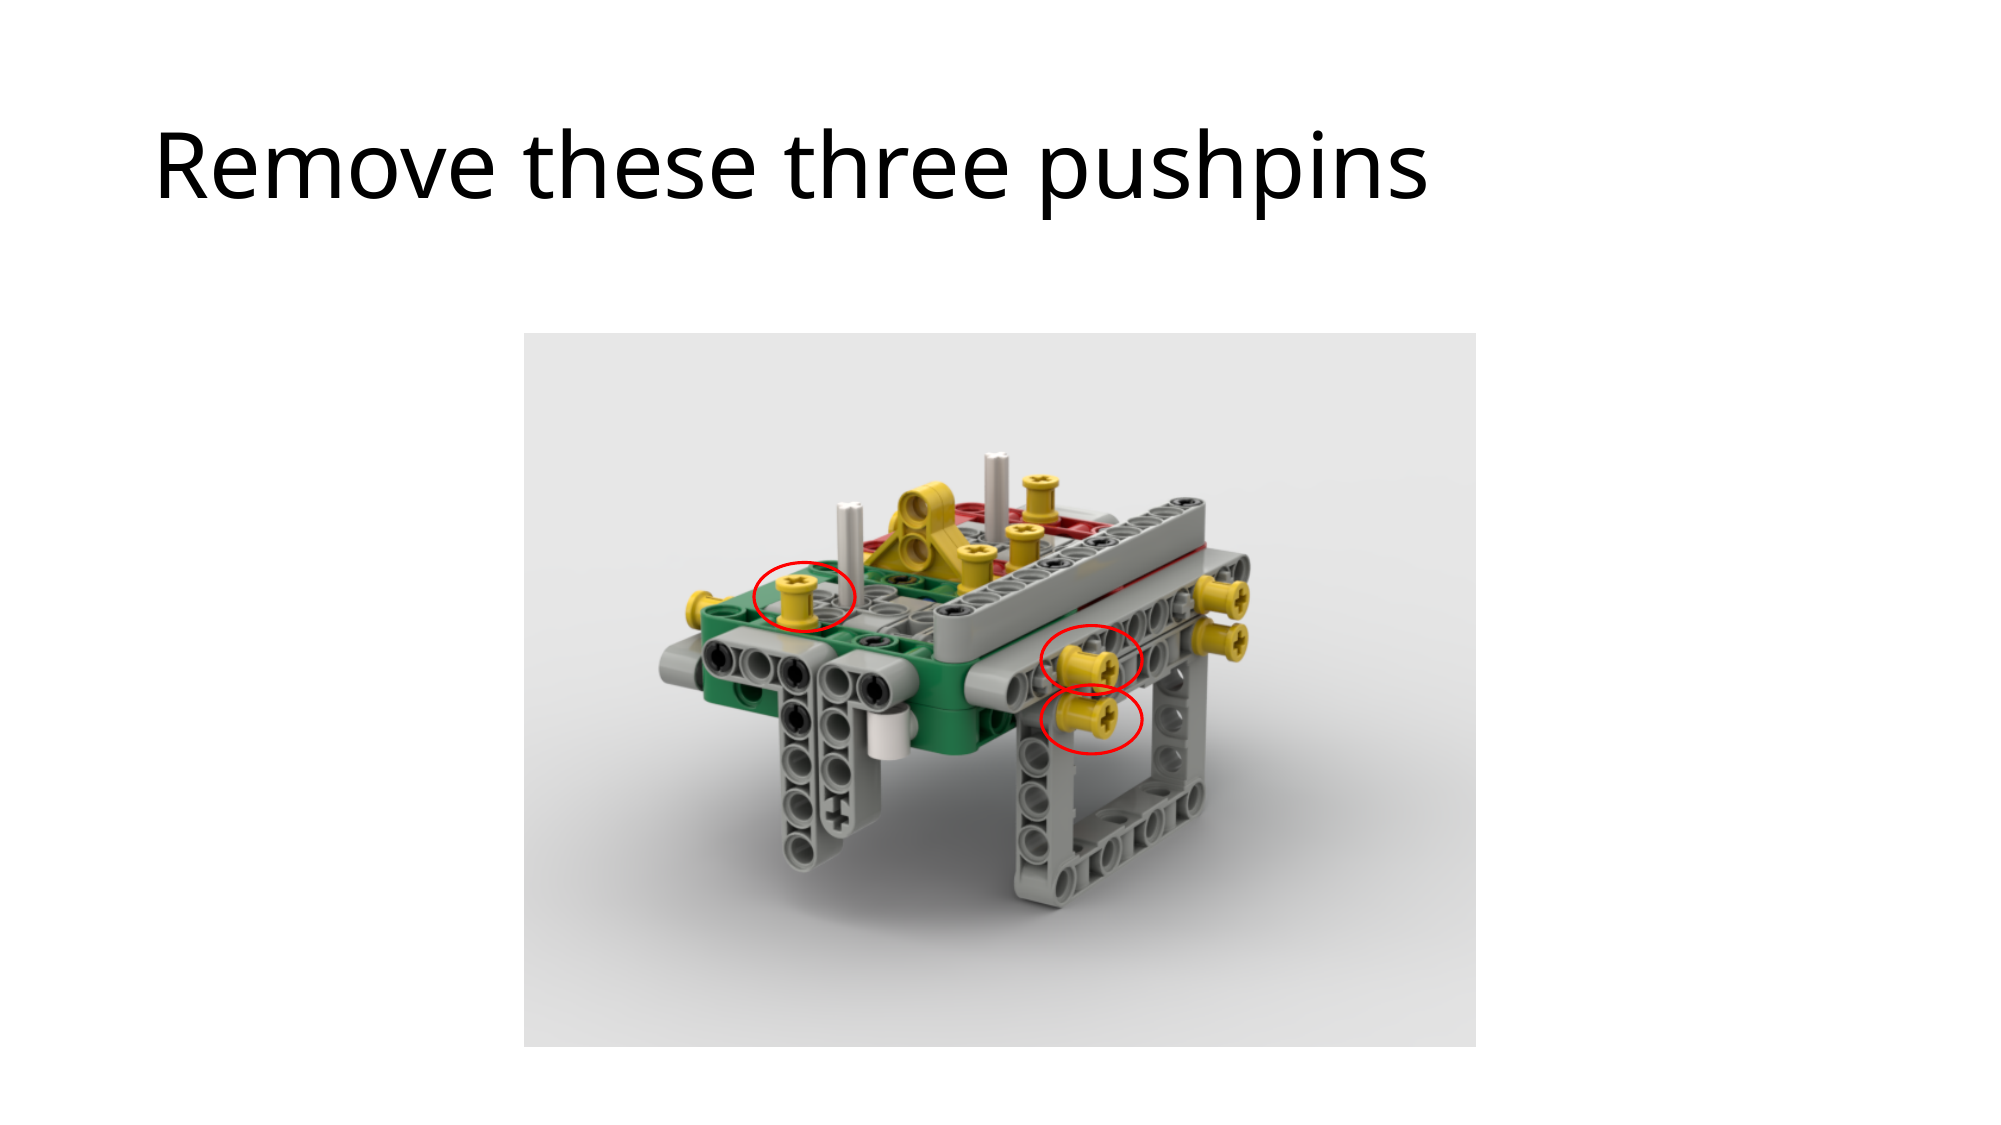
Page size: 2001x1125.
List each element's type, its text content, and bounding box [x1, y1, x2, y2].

picture [523, 332, 1477, 1048]
title Remove these three pushpins [137, 59, 1863, 278]
